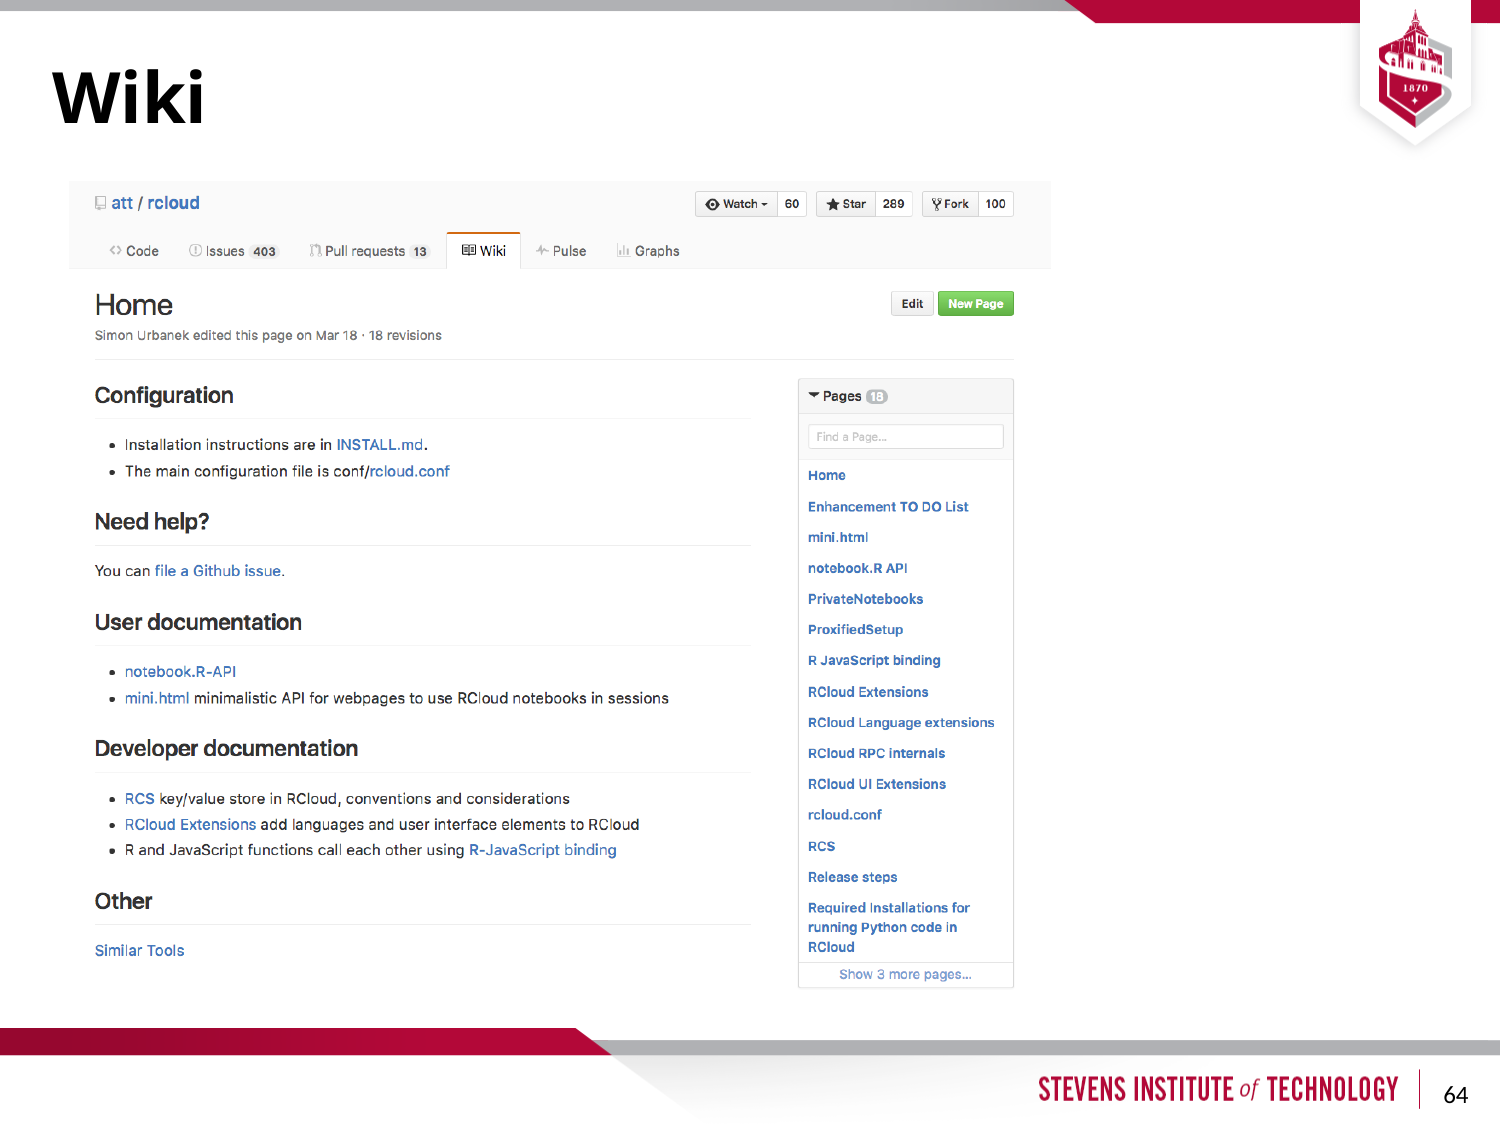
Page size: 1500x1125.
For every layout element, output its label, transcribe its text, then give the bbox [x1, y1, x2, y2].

slide_number 64 [1428, 1071, 1490, 1108]
picture [0, 0, 1500, 160]
picture [0, 1028, 1500, 1125]
title Wiki [37, 45, 1338, 150]
picture [69, 180, 1052, 1005]
